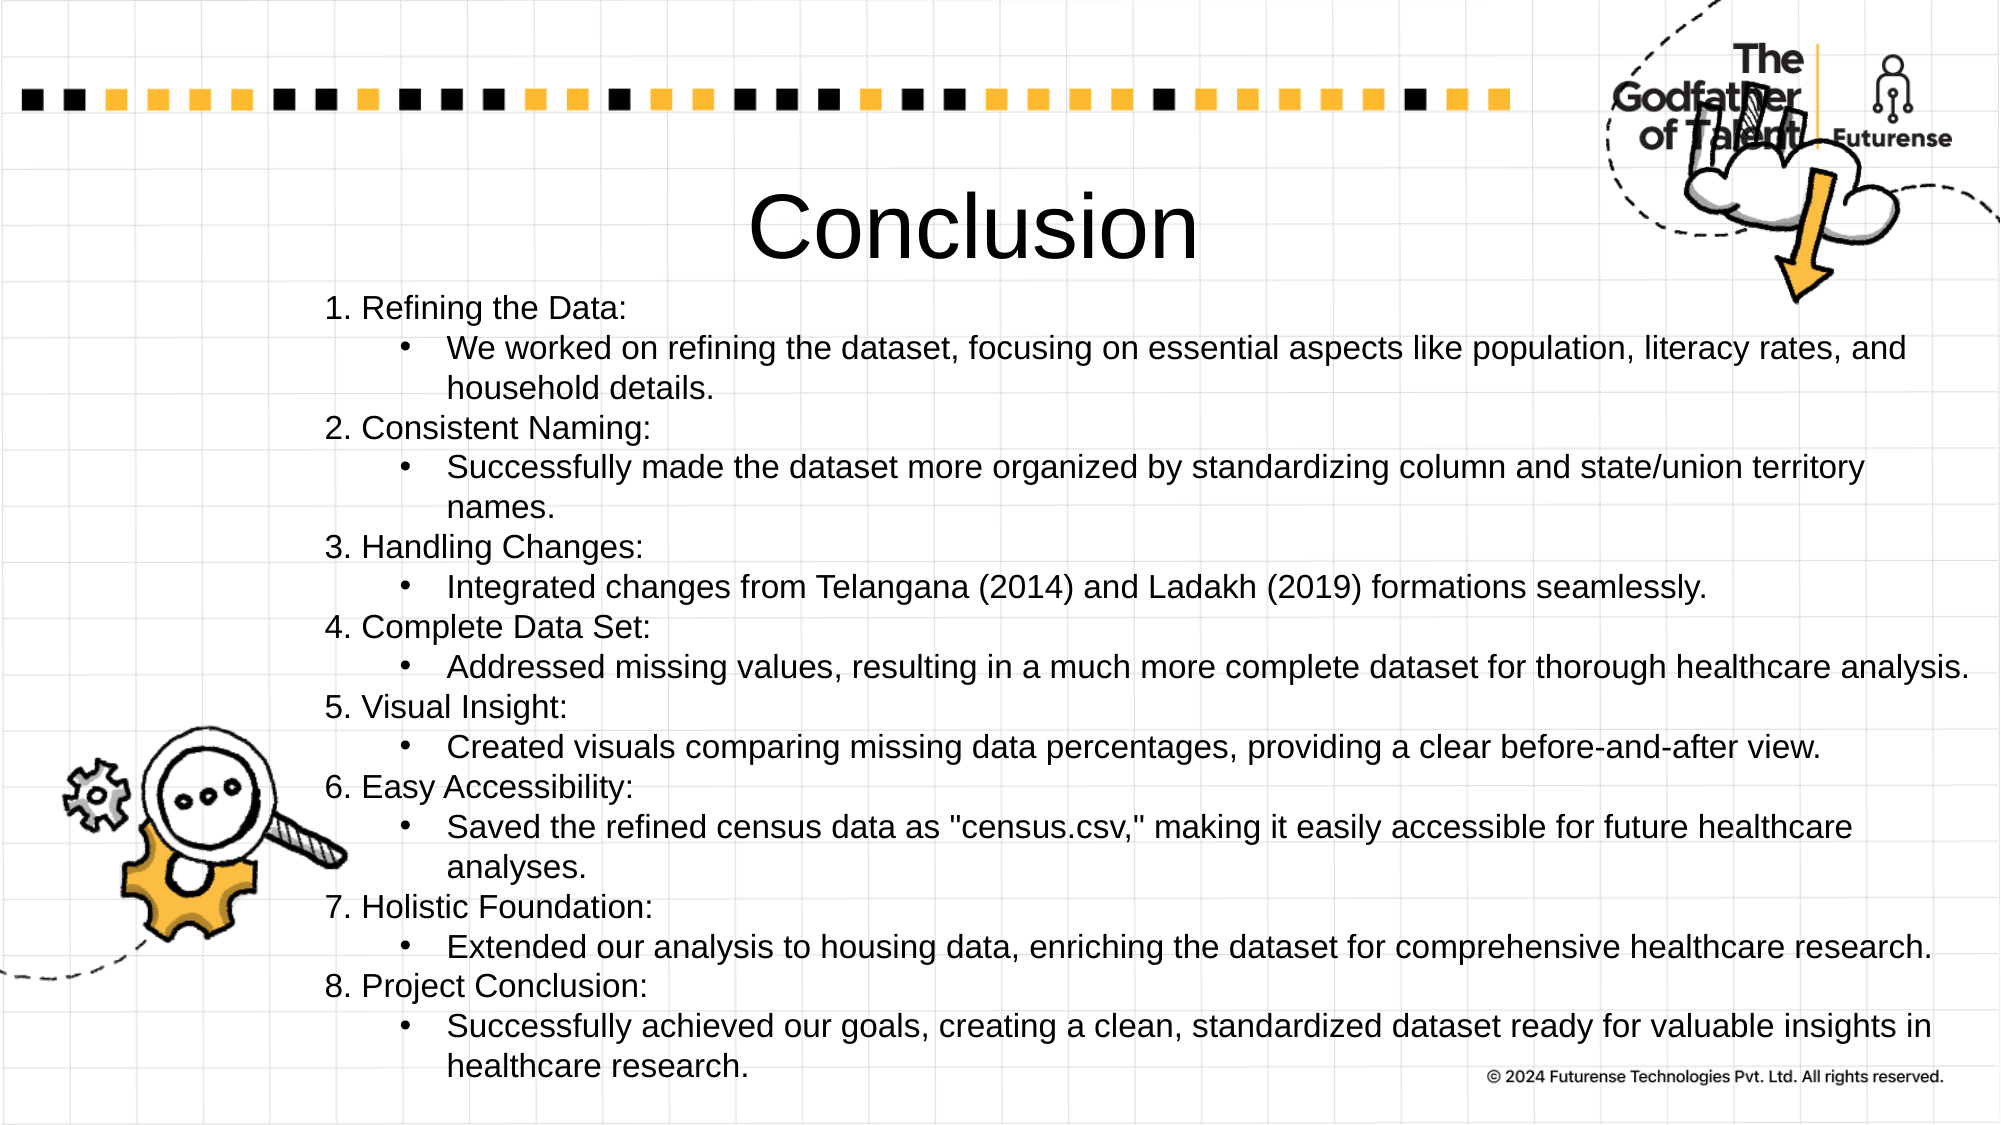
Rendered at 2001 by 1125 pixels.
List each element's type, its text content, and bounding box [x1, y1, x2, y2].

picture [0, 0, 2001, 1125]
text_box 1. Refining the Data: We worked on refining the dataset, focusing on essential aspects like population, literacy rates, and household details. 2. Consistent Naming: Successfully made the dataset more organized by standardizing column and state/union territory names. 3. Handling Changes: Integrated changes from Telangana (2014) and Ladakh (2019) formations seamlessly. 4. Complete Data Set: Addressed missing values, resulting in a much more complete dataset for thorough healthcare analysis. 5. Visual Insight: Created visuals comparing missing data percentages, providing a clear before-and-after view. 6. Easy Accessibility: Saved the refined census data as "census.csv," making it easily accessible for future healthcare analyses. 7. Holistic Foundation: Extended our analysis to housing data, enriching the dataset for comprehensive healthcare research. 8. Project Conclusion: Successfully achieved our goals, creating a clean, standardized dataset ready for valuable insights in healthcare research. [309, 278, 2000, 1125]
title Conclusion [357, 119, 1592, 278]
